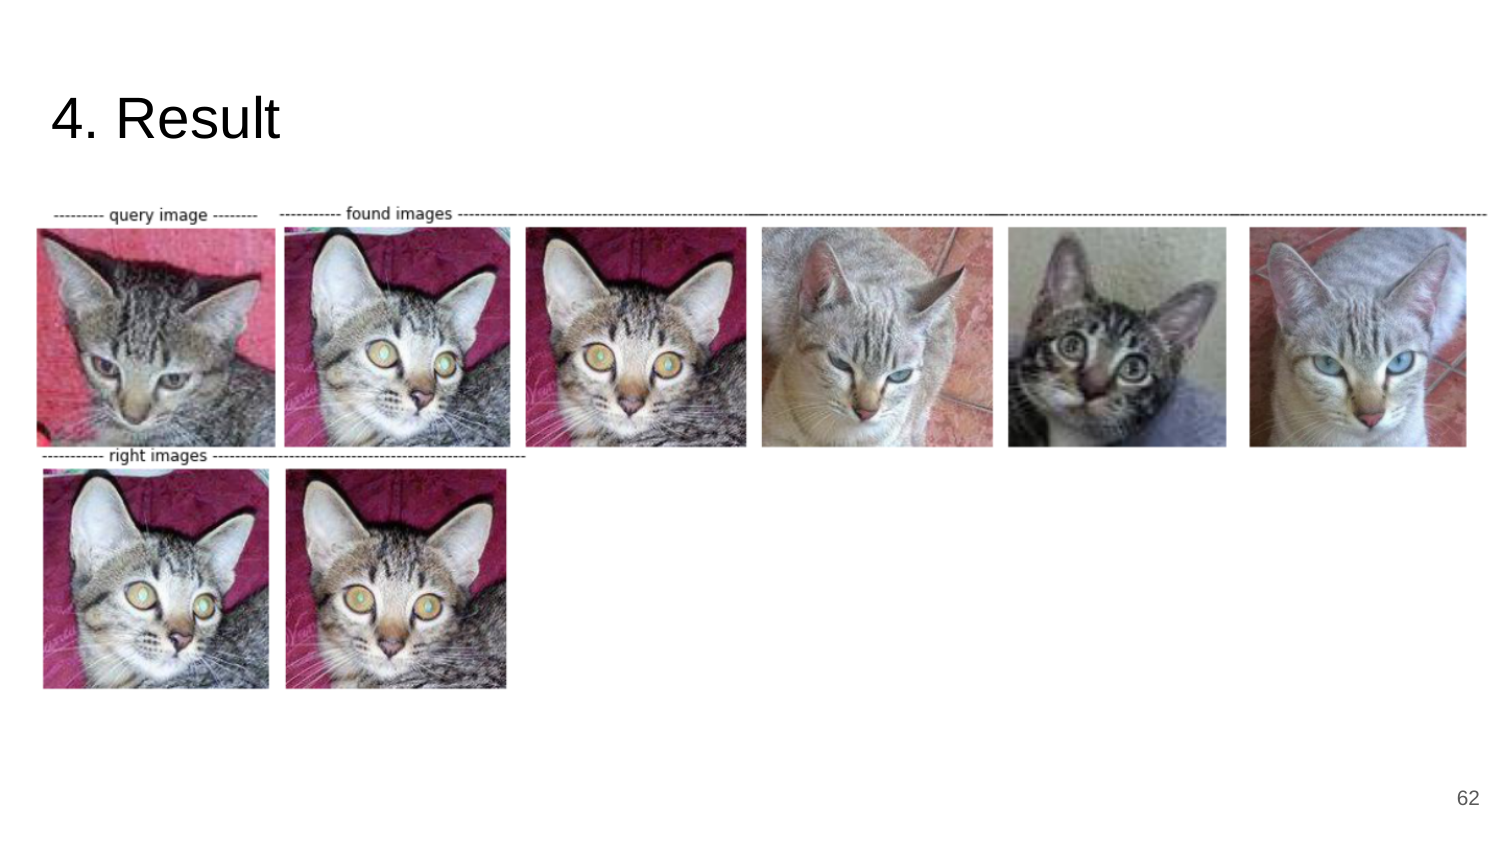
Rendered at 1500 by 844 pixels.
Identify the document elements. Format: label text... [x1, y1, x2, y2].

slide_number ‹#› [1389, 764, 1480, 830]
title 4. Result [51, 72, 1449, 167]
picture [0, 185, 1500, 707]
